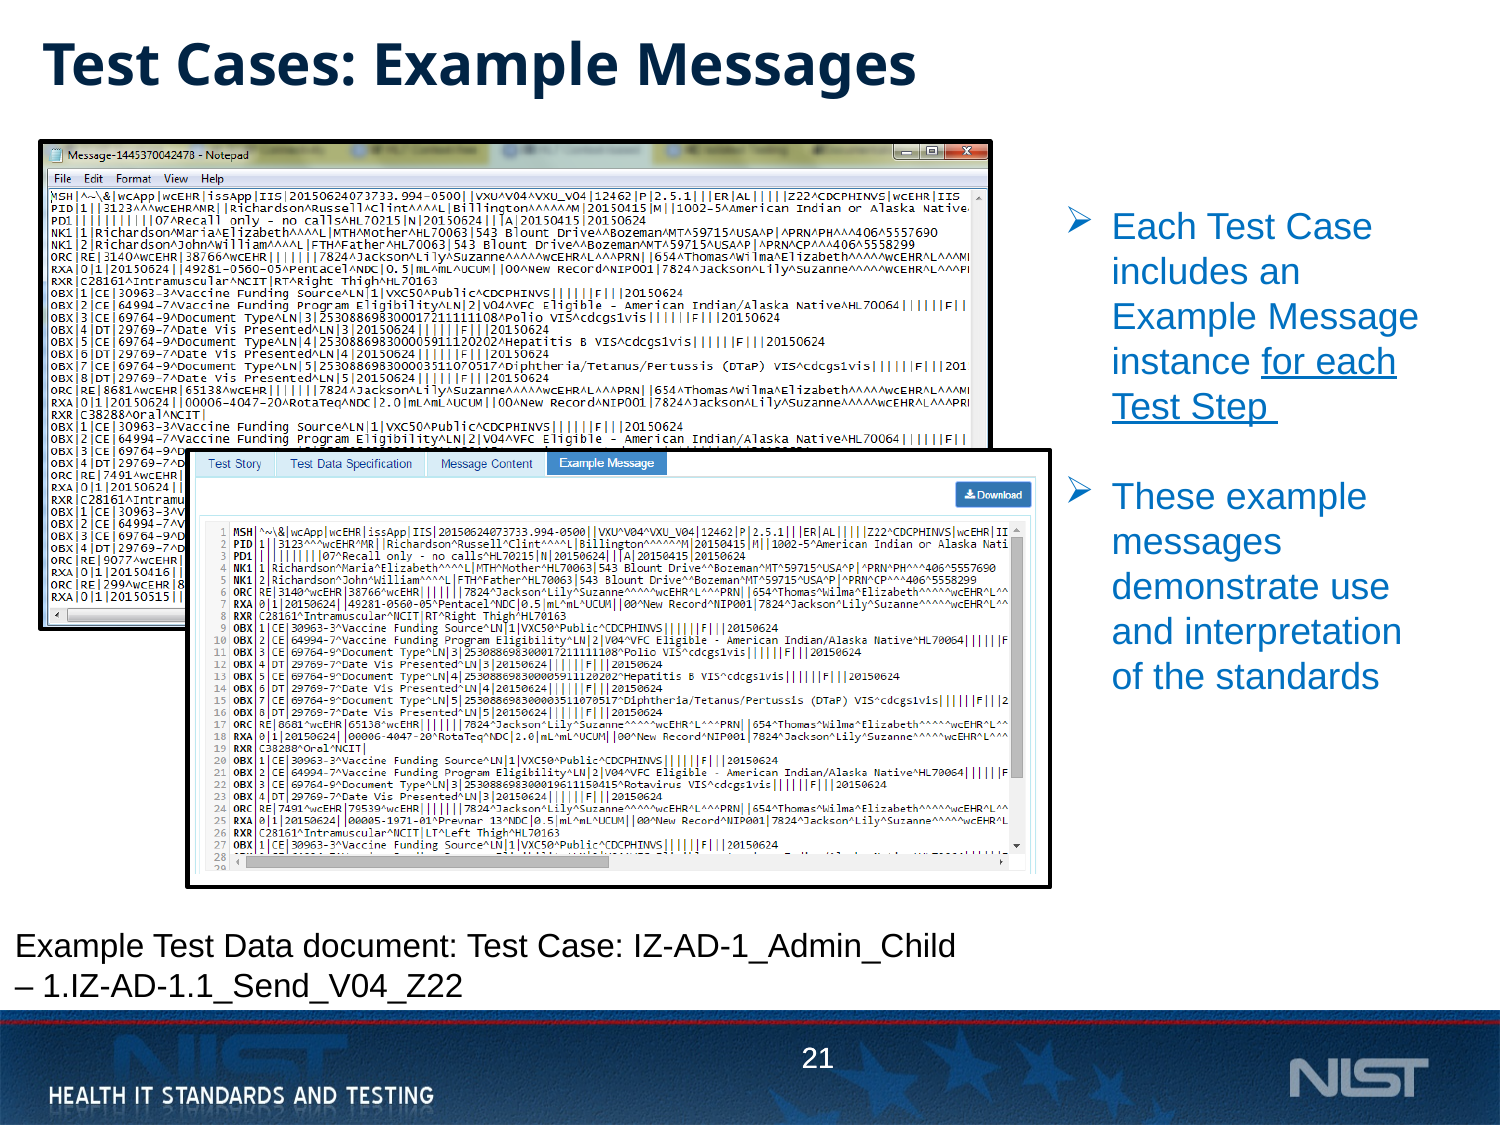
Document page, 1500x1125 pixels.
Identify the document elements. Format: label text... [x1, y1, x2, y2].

title Test Cases: Example Messages [26, 19, 1483, 106]
text_box [185, 448, 1052, 889]
picture [40, 141, 1038, 875]
slide_number 21 [642, 1032, 994, 1111]
picture [0, 1010, 1500, 1125]
text_box Example Test Data document: Test Case: IZ-AD-1_Admin_Child – 1.IZ-AD-1.1_Send_V04_Z22 [0, 916, 1000, 1012]
text_box Each Test Case includes an Example Message instance for each Test Step These example messages demonstrate use and interpretation of the standards [1050, 194, 1450, 750]
